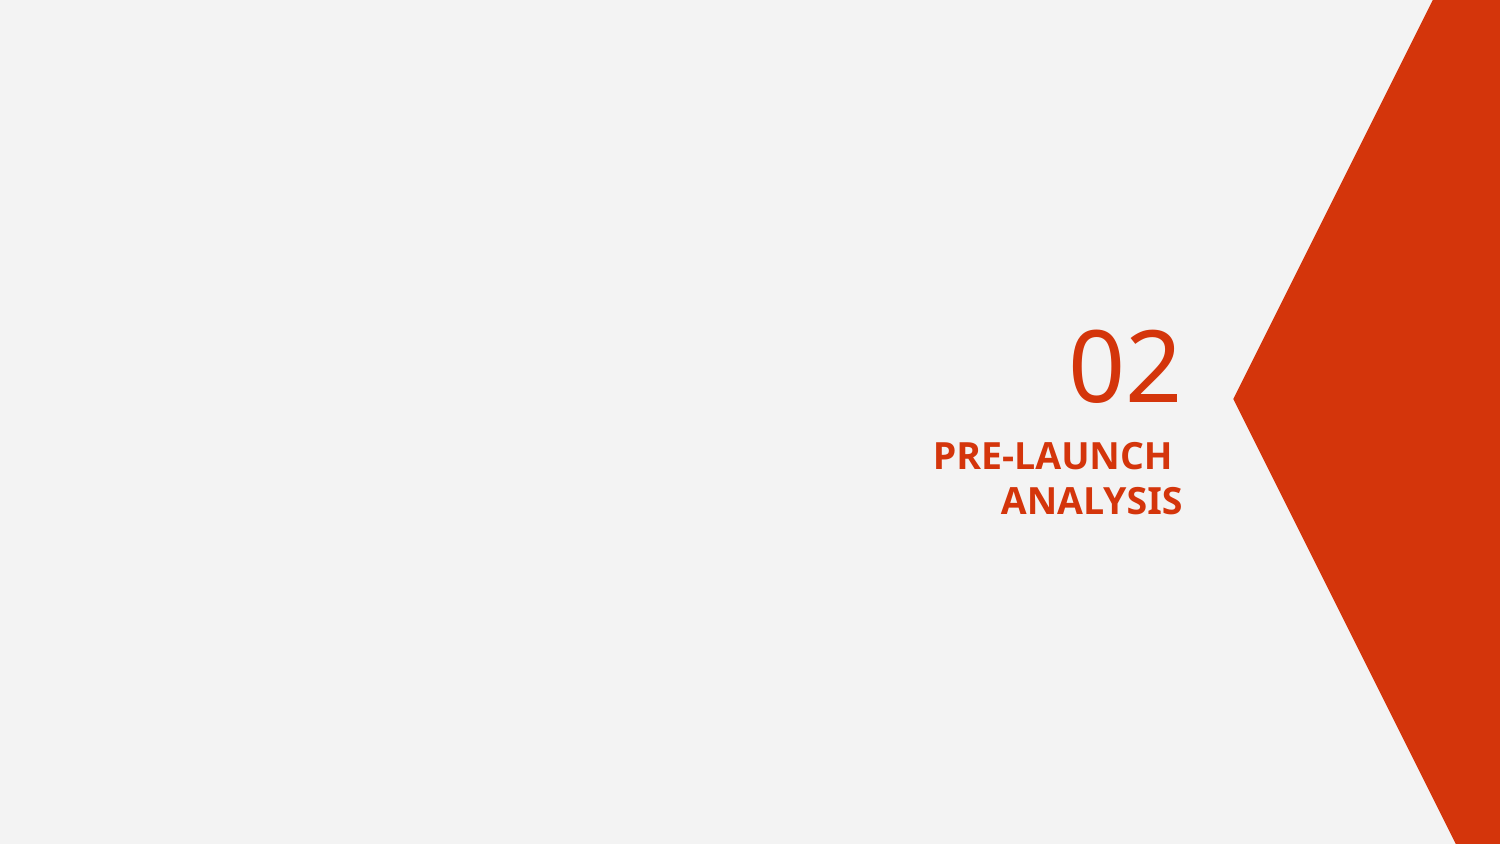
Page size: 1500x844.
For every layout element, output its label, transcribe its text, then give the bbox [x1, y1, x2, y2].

title PRE-LAUNCH ANALYSIS [659, 411, 1198, 544]
title 02 [709, 287, 1198, 412]
